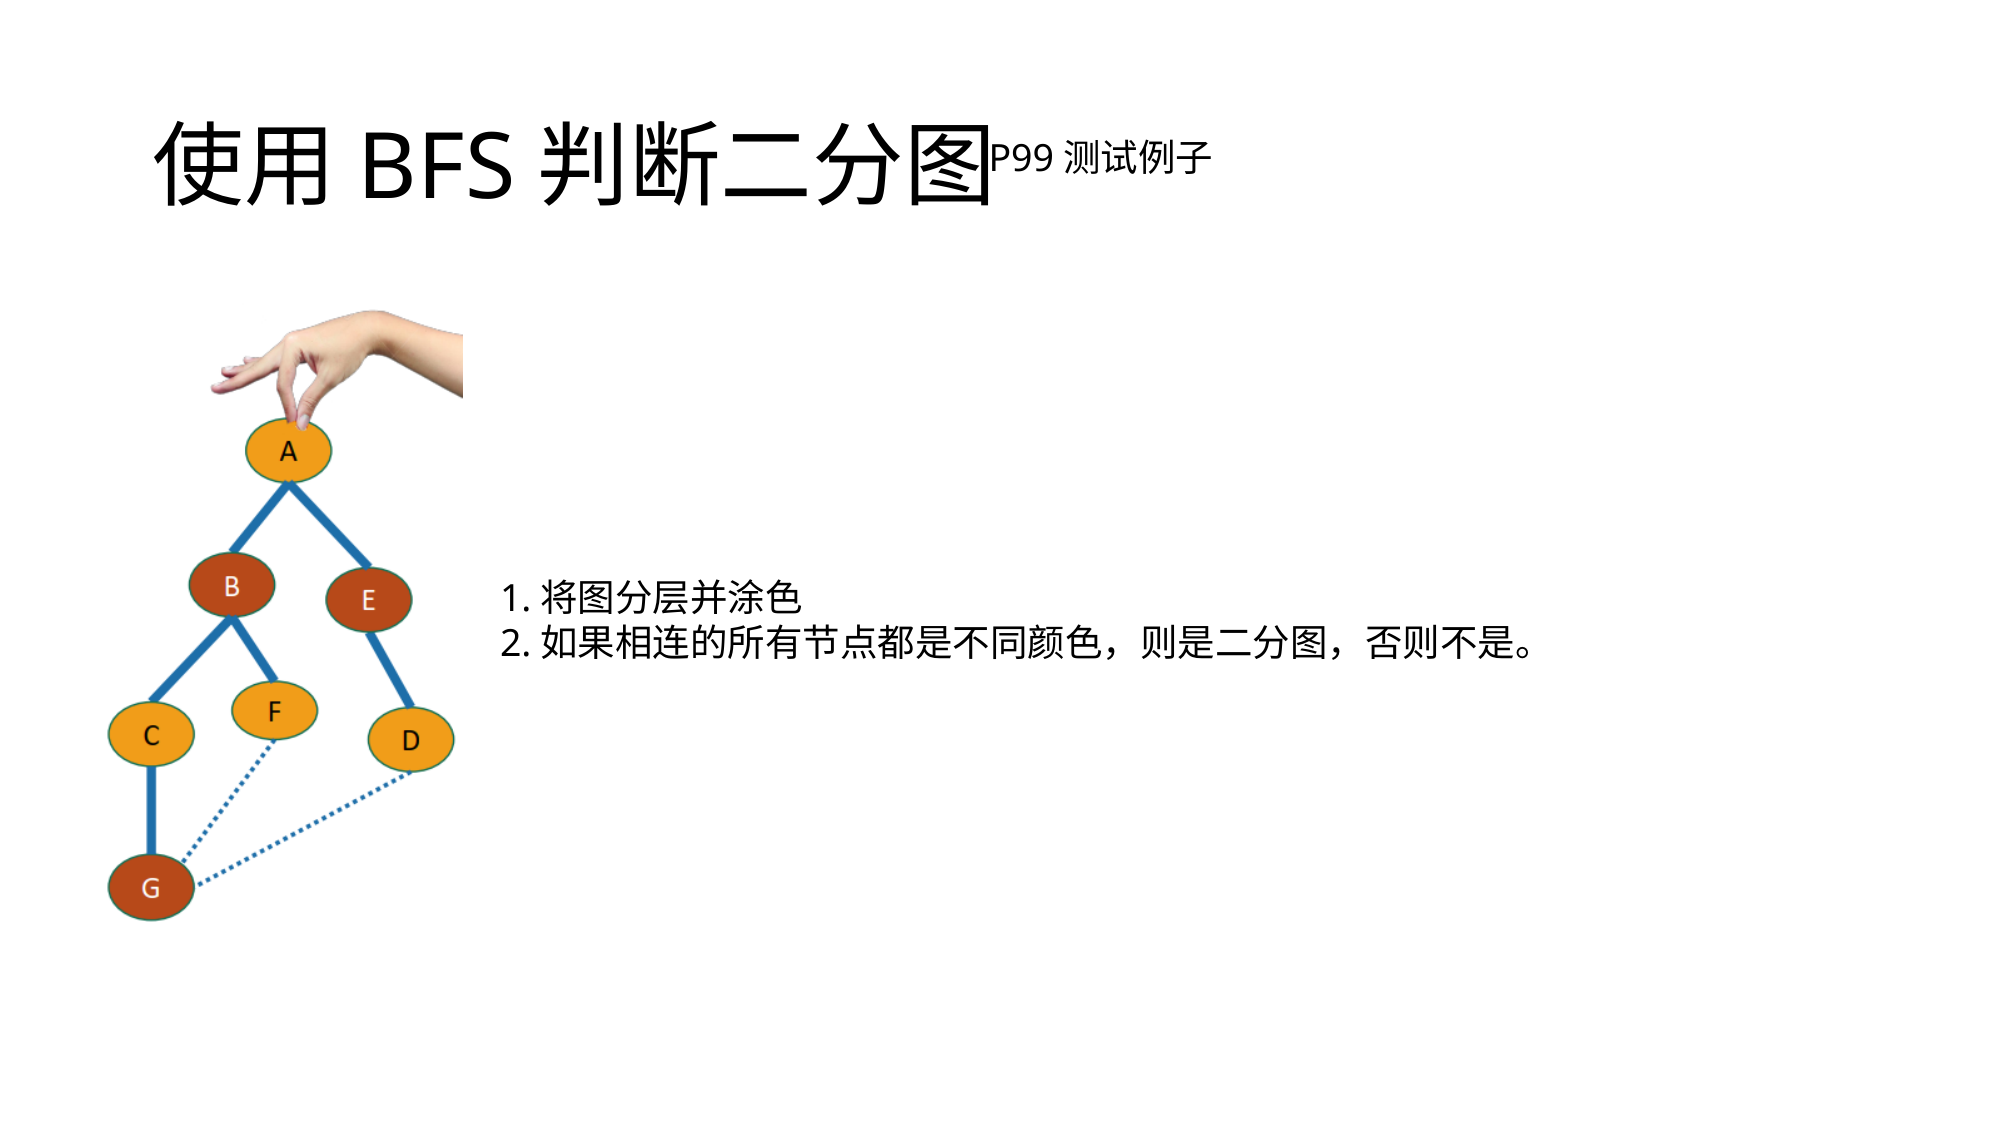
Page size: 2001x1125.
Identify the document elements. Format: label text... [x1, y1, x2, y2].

title 使用BFS判断二分图 [137, 59, 1863, 278]
text_box P99测试例子 [973, 126, 1228, 187]
text_box 1.将图分层并涂色 2.如果相连的所有节点都是不同颜色，则是二分图，否则不是。 [500, 573, 1554, 664]
picture [65, 277, 463, 962]
